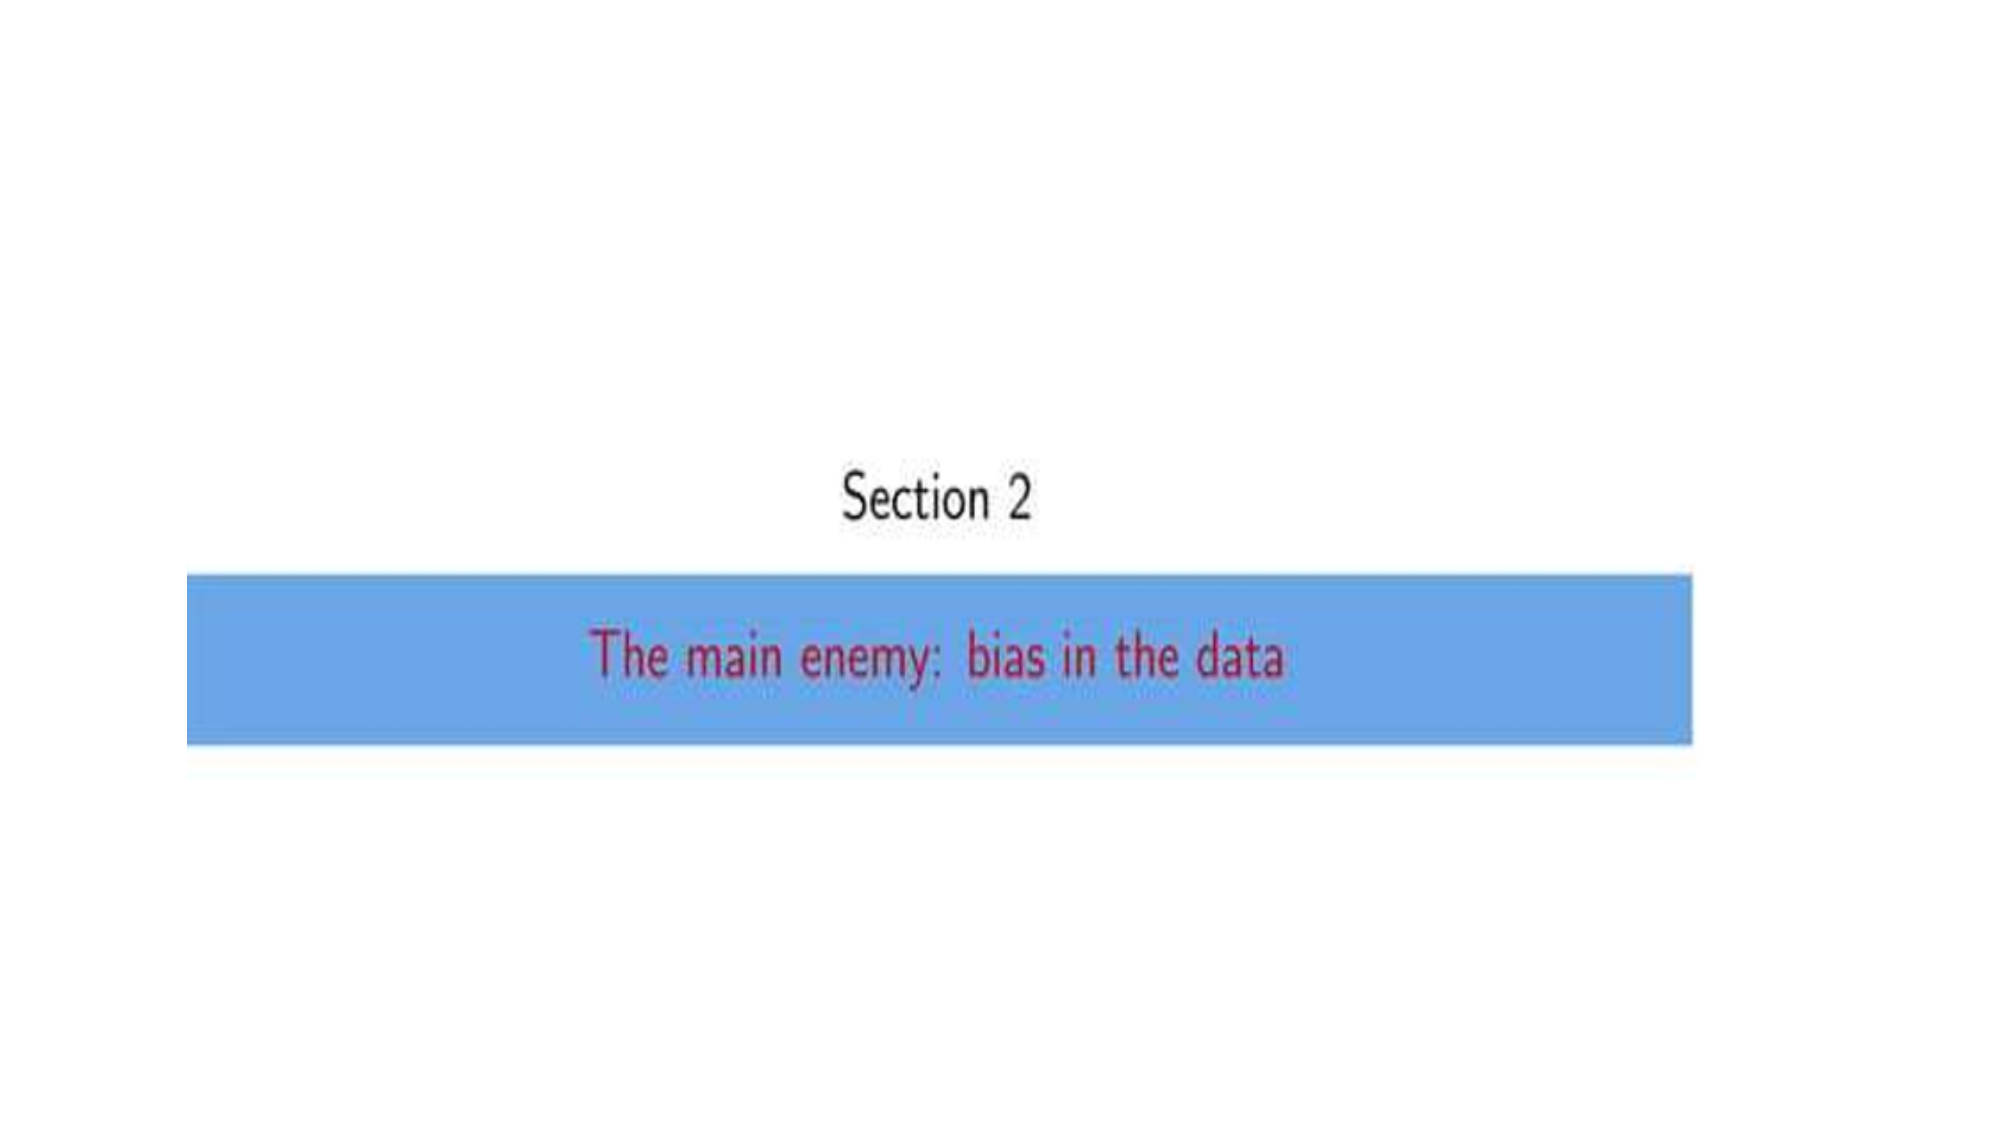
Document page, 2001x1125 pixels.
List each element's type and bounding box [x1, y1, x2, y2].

picture [187, 257, 1713, 830]
